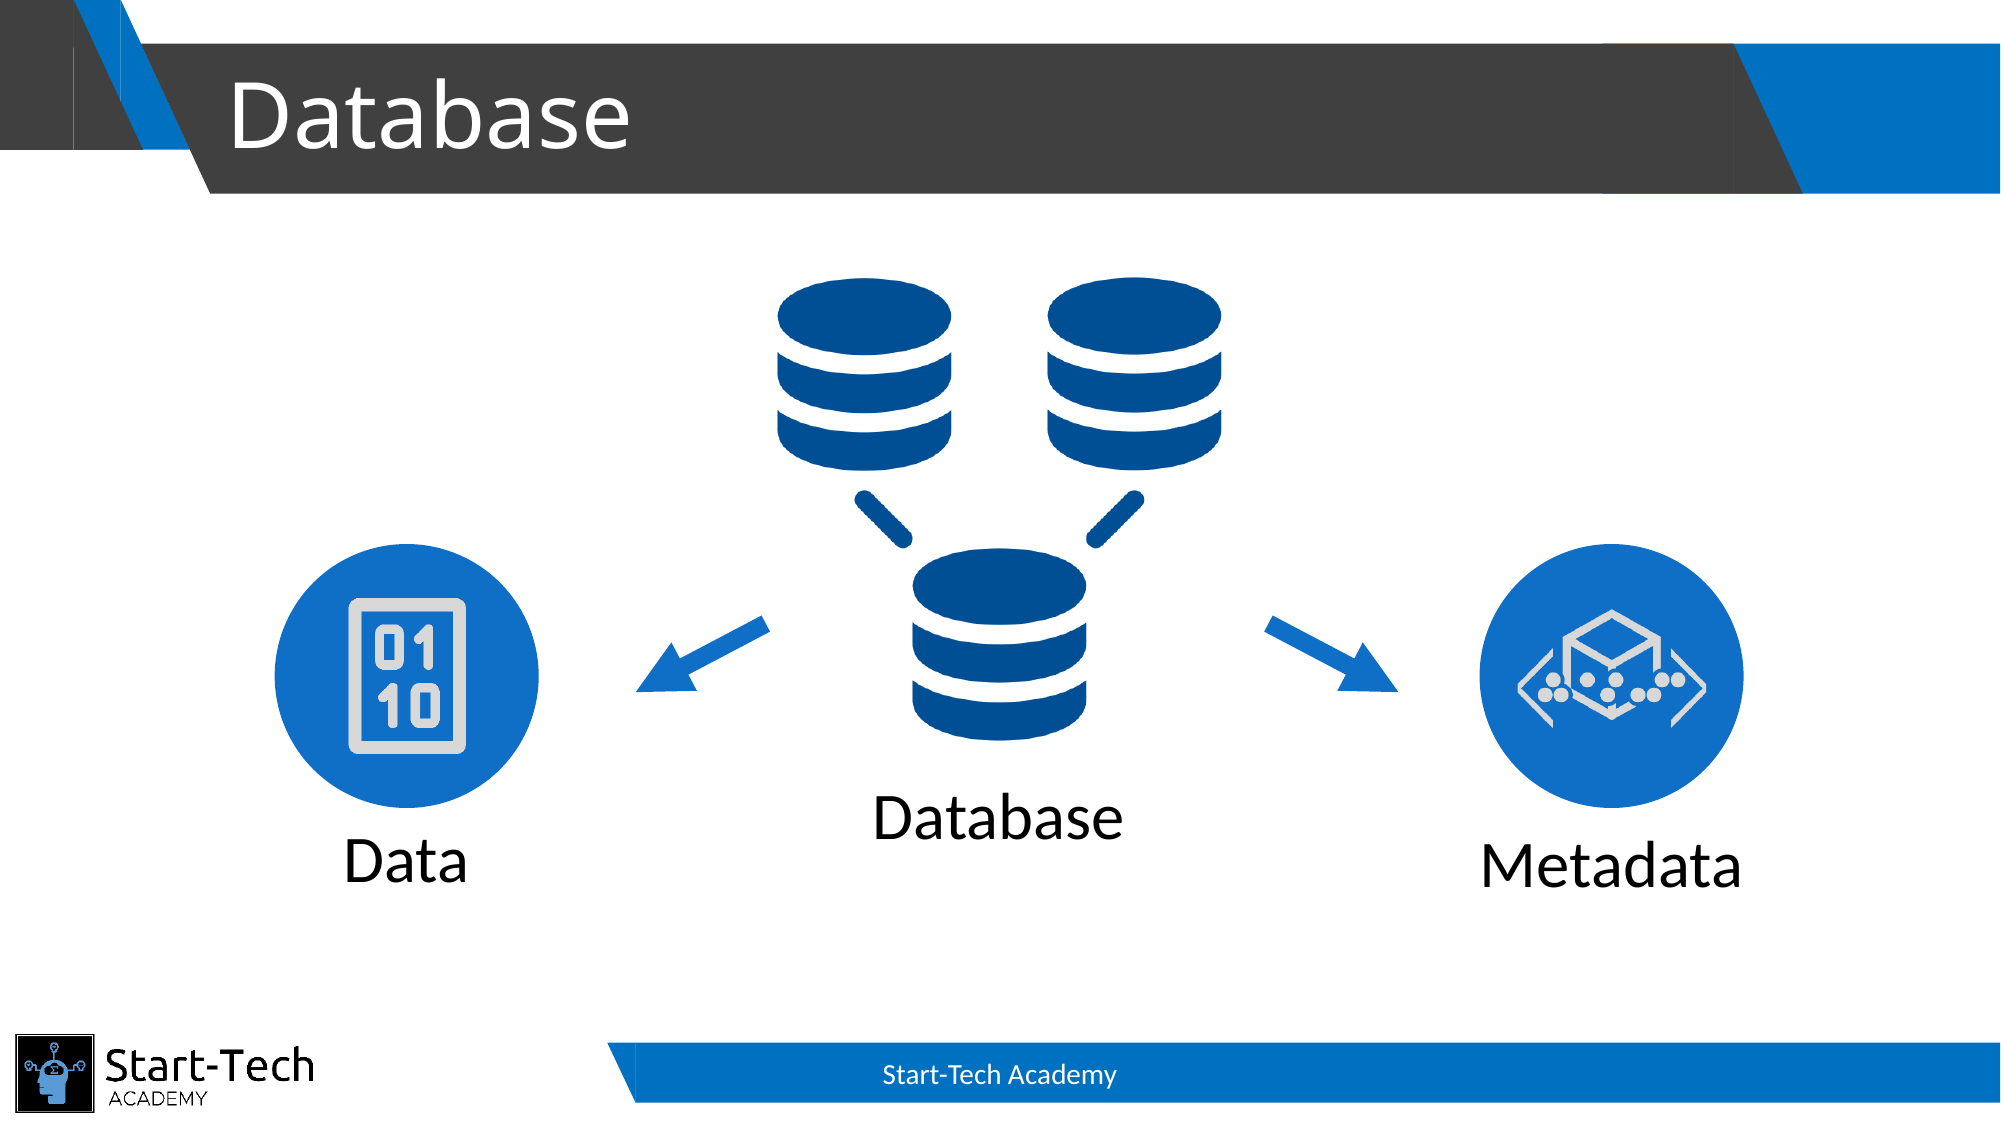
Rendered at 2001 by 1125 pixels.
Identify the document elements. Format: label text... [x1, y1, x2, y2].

picture [5, 1023, 333, 1123]
footer Start-Tech Academy [662, 1042, 1338, 1103]
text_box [1268, 623, 1399, 693]
title Database [211, 9, 1734, 228]
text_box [1479, 543, 1744, 809]
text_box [635, 623, 766, 693]
text_box Database [690, 765, 1308, 861]
picture [729, 277, 1269, 745]
text_box Data [97, 807, 716, 903]
text_box Metadata [1302, 813, 1921, 909]
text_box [274, 543, 539, 809]
